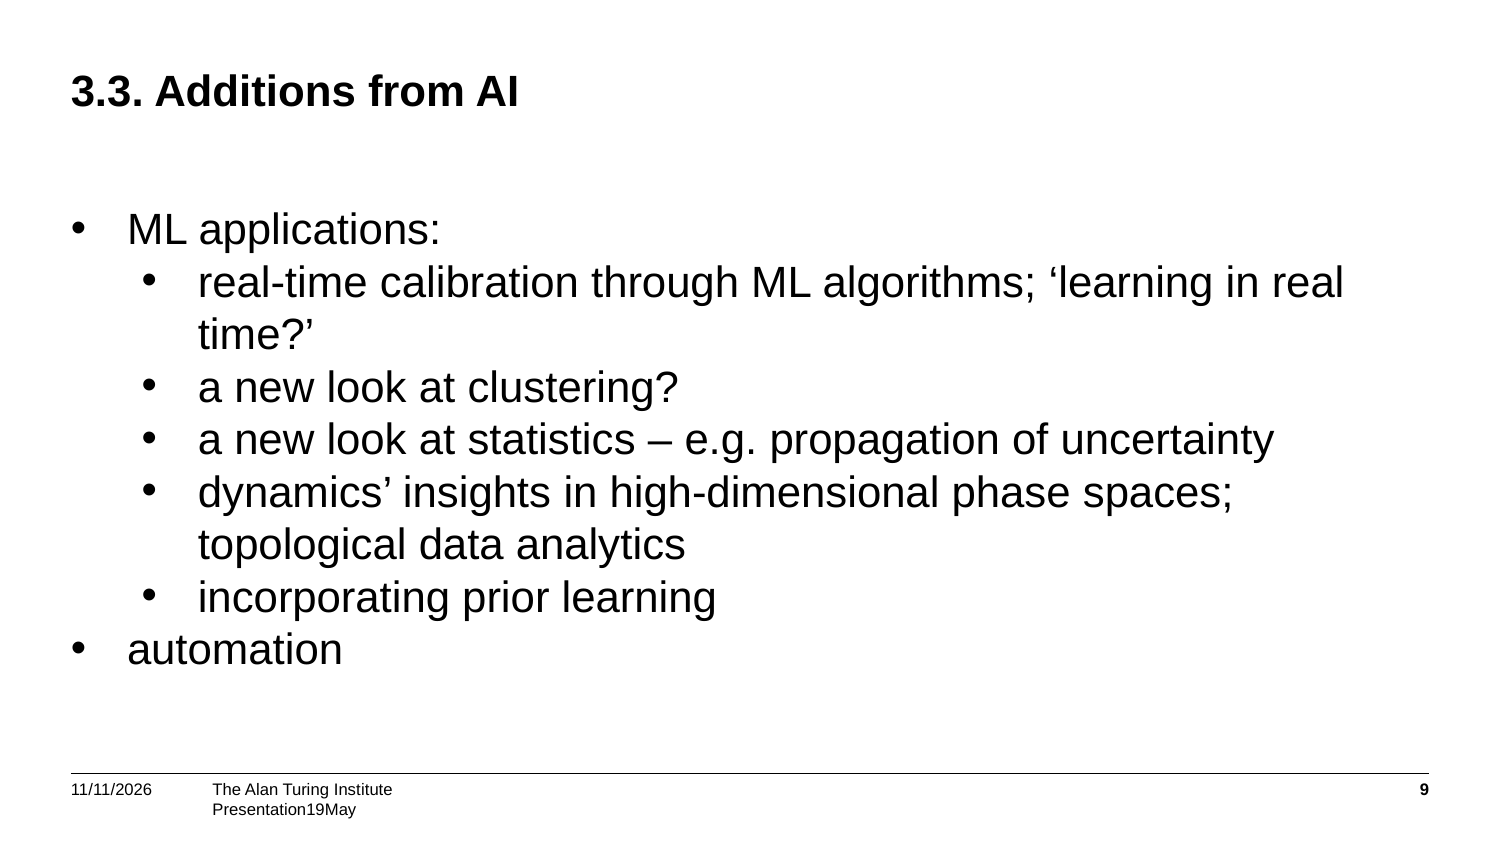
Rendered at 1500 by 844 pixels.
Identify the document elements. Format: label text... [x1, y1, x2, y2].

slide_number 9 [1340, 774, 1430, 799]
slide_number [70, 774, 207, 799]
list ML applications: real-time calibration through ML algorithms; ‘learning in real time?’ a new look at clustering? a new look at statistics – e.g. propagation of uncertainty dynamics’ insights in high-dimensional phase spaces; topological data analytics incorporating prior learning automation [70, 200, 1430, 733]
title 3.3. Additions from AI [70, 70, 1430, 148]
footer Presentation19May [212, 795, 1099, 820]
